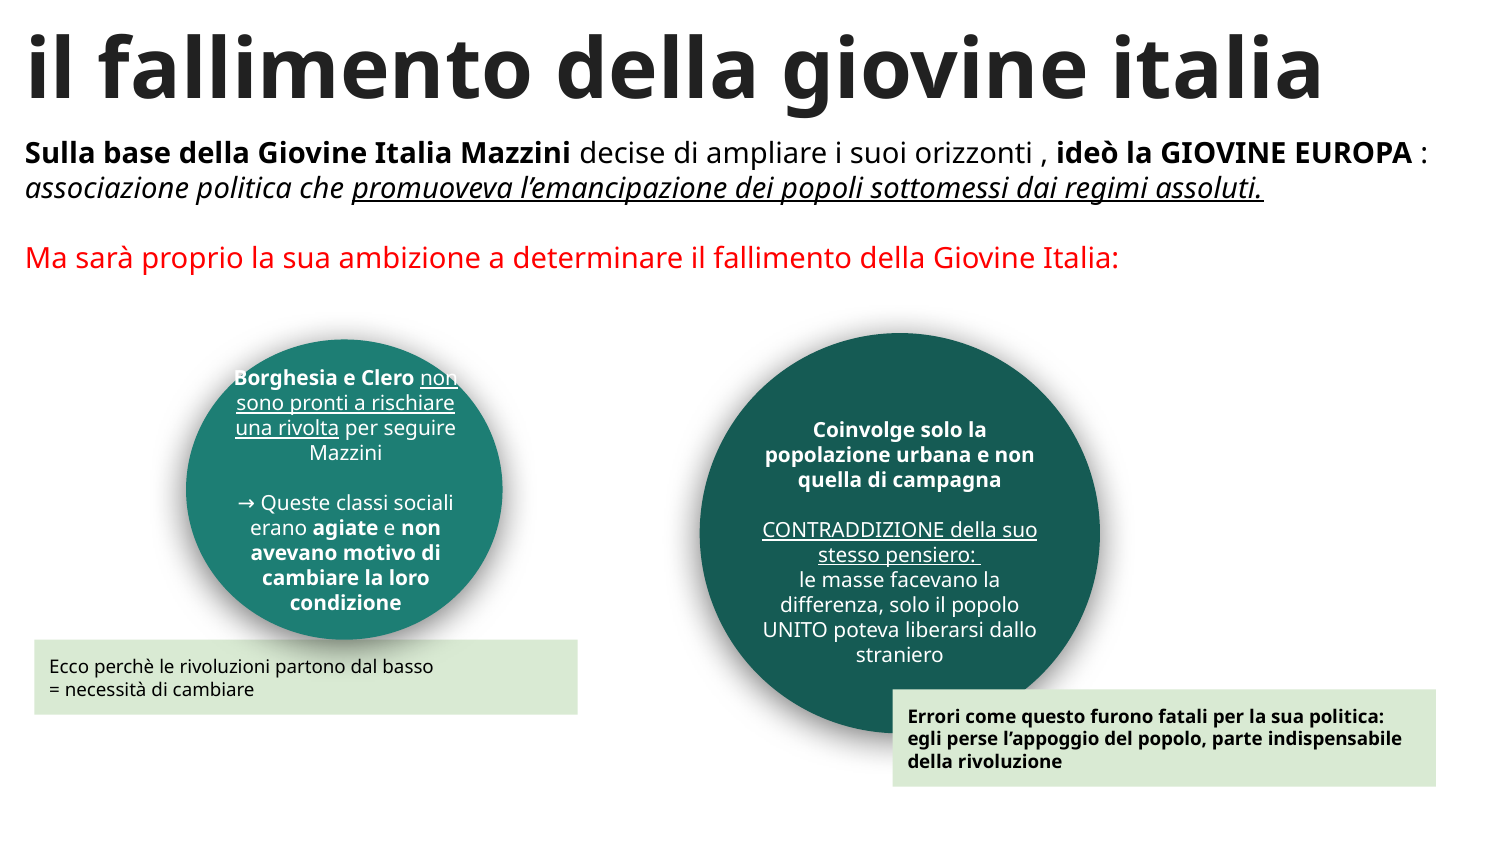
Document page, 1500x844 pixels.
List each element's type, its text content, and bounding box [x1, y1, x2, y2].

text_box Sulla base della Giovine Italia Mazzini decise di ampliare i suoi orizzonti , ideò la GIOVINE EUROPA : associazione politica che promuoveva l’emancipazione dei popoli sottomessi dai regimi assoluti. Ma sarà proprio la sua ambizione a determinare il fallimento della Giovine Italia: [10, 118, 1490, 324]
text_box Ecco perchè le rivoluzioni partono dal basso = necessità di cambiare [34, 639, 578, 715]
text_box Errori come questo furono fatali per la sua politica: egli perse l’appoggio del popolo, parte indispensabile della rivoluzione [892, 689, 1436, 787]
title il fallimento della giovine italia [10, 0, 1408, 118]
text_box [185, 339, 503, 640]
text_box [699, 332, 1101, 734]
